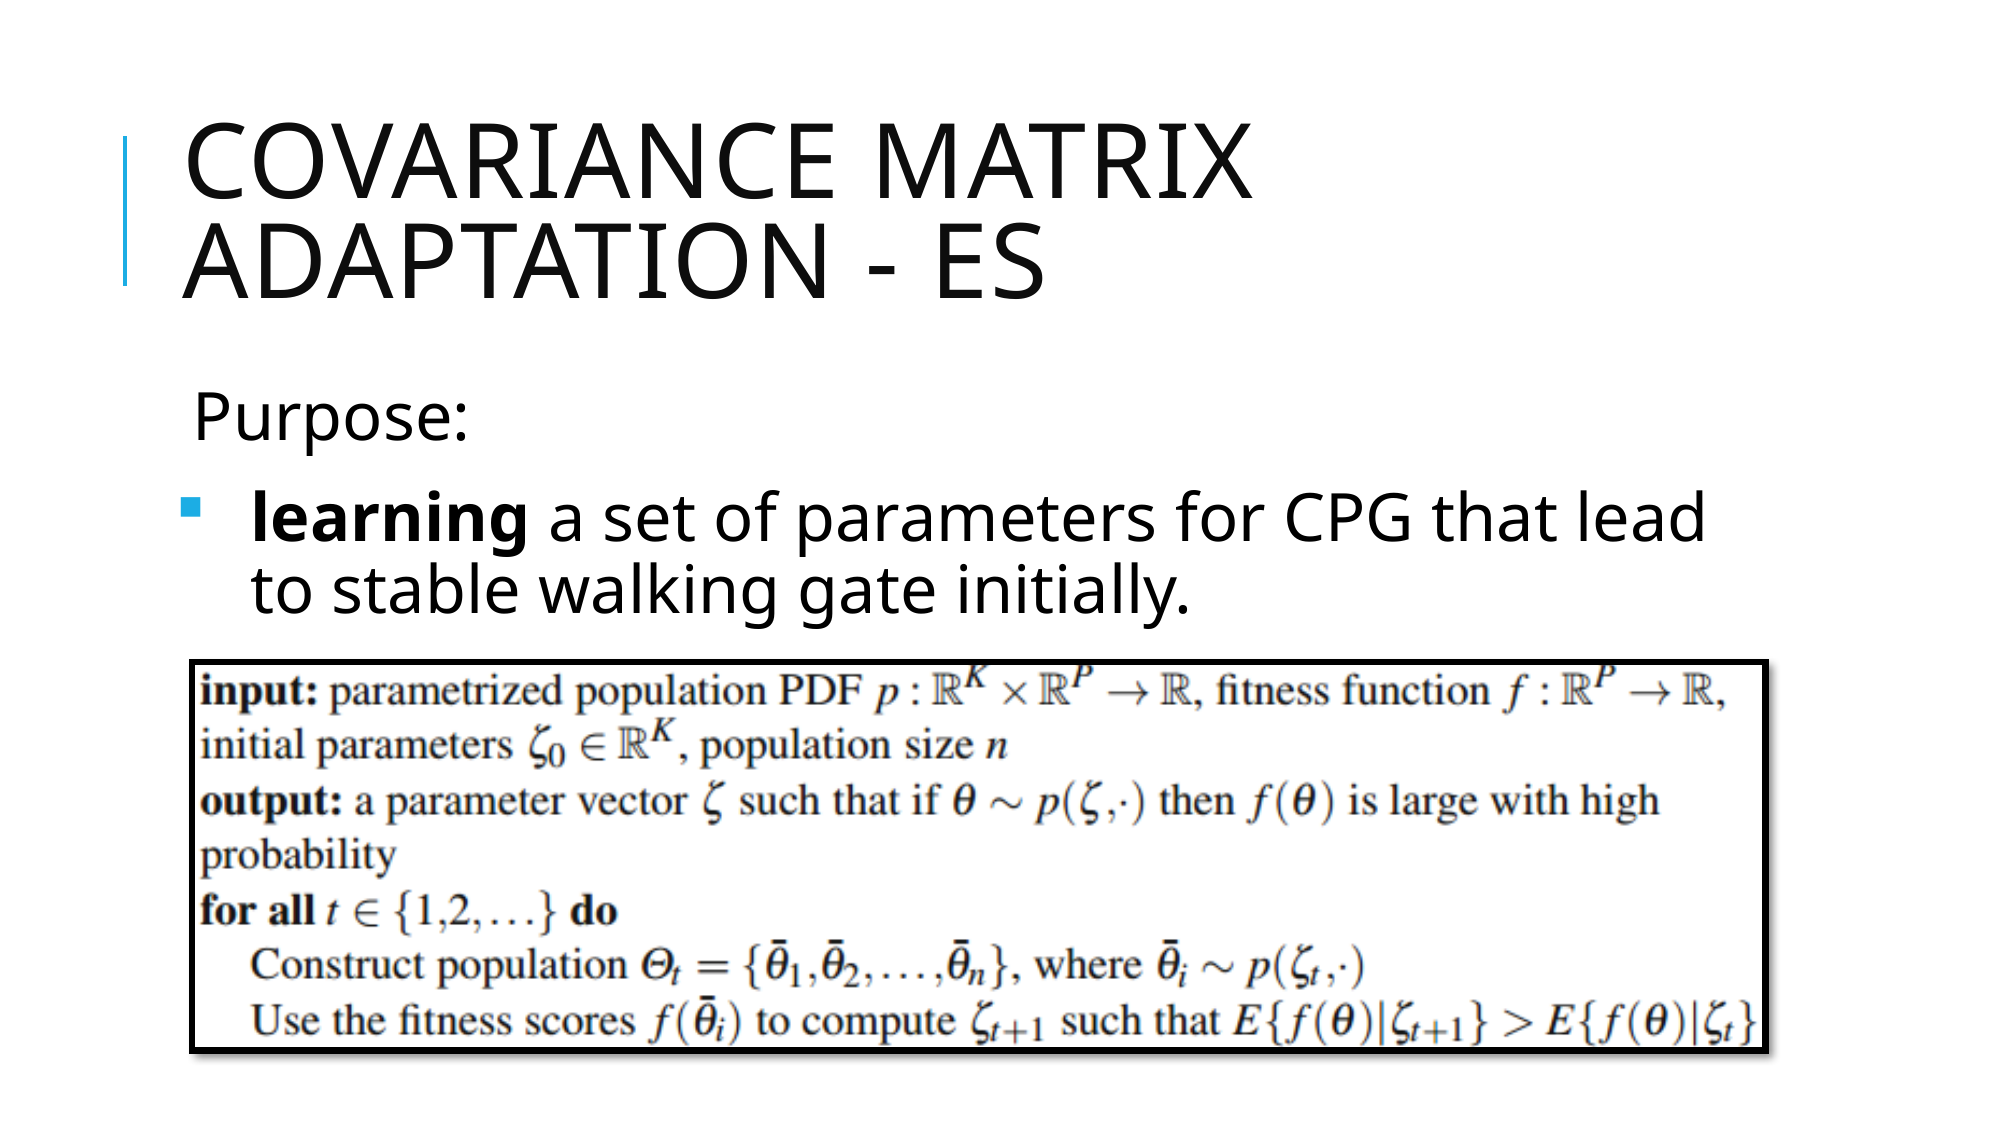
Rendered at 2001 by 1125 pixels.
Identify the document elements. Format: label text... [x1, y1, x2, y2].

title Covariance Matrix Adaptation - ES [168, 96, 1763, 342]
list Purpose: learning a set of parameters for CPG that lead to stable walking gate initially. [168, 375, 1763, 1035]
picture [194, 664, 1763, 1048]
